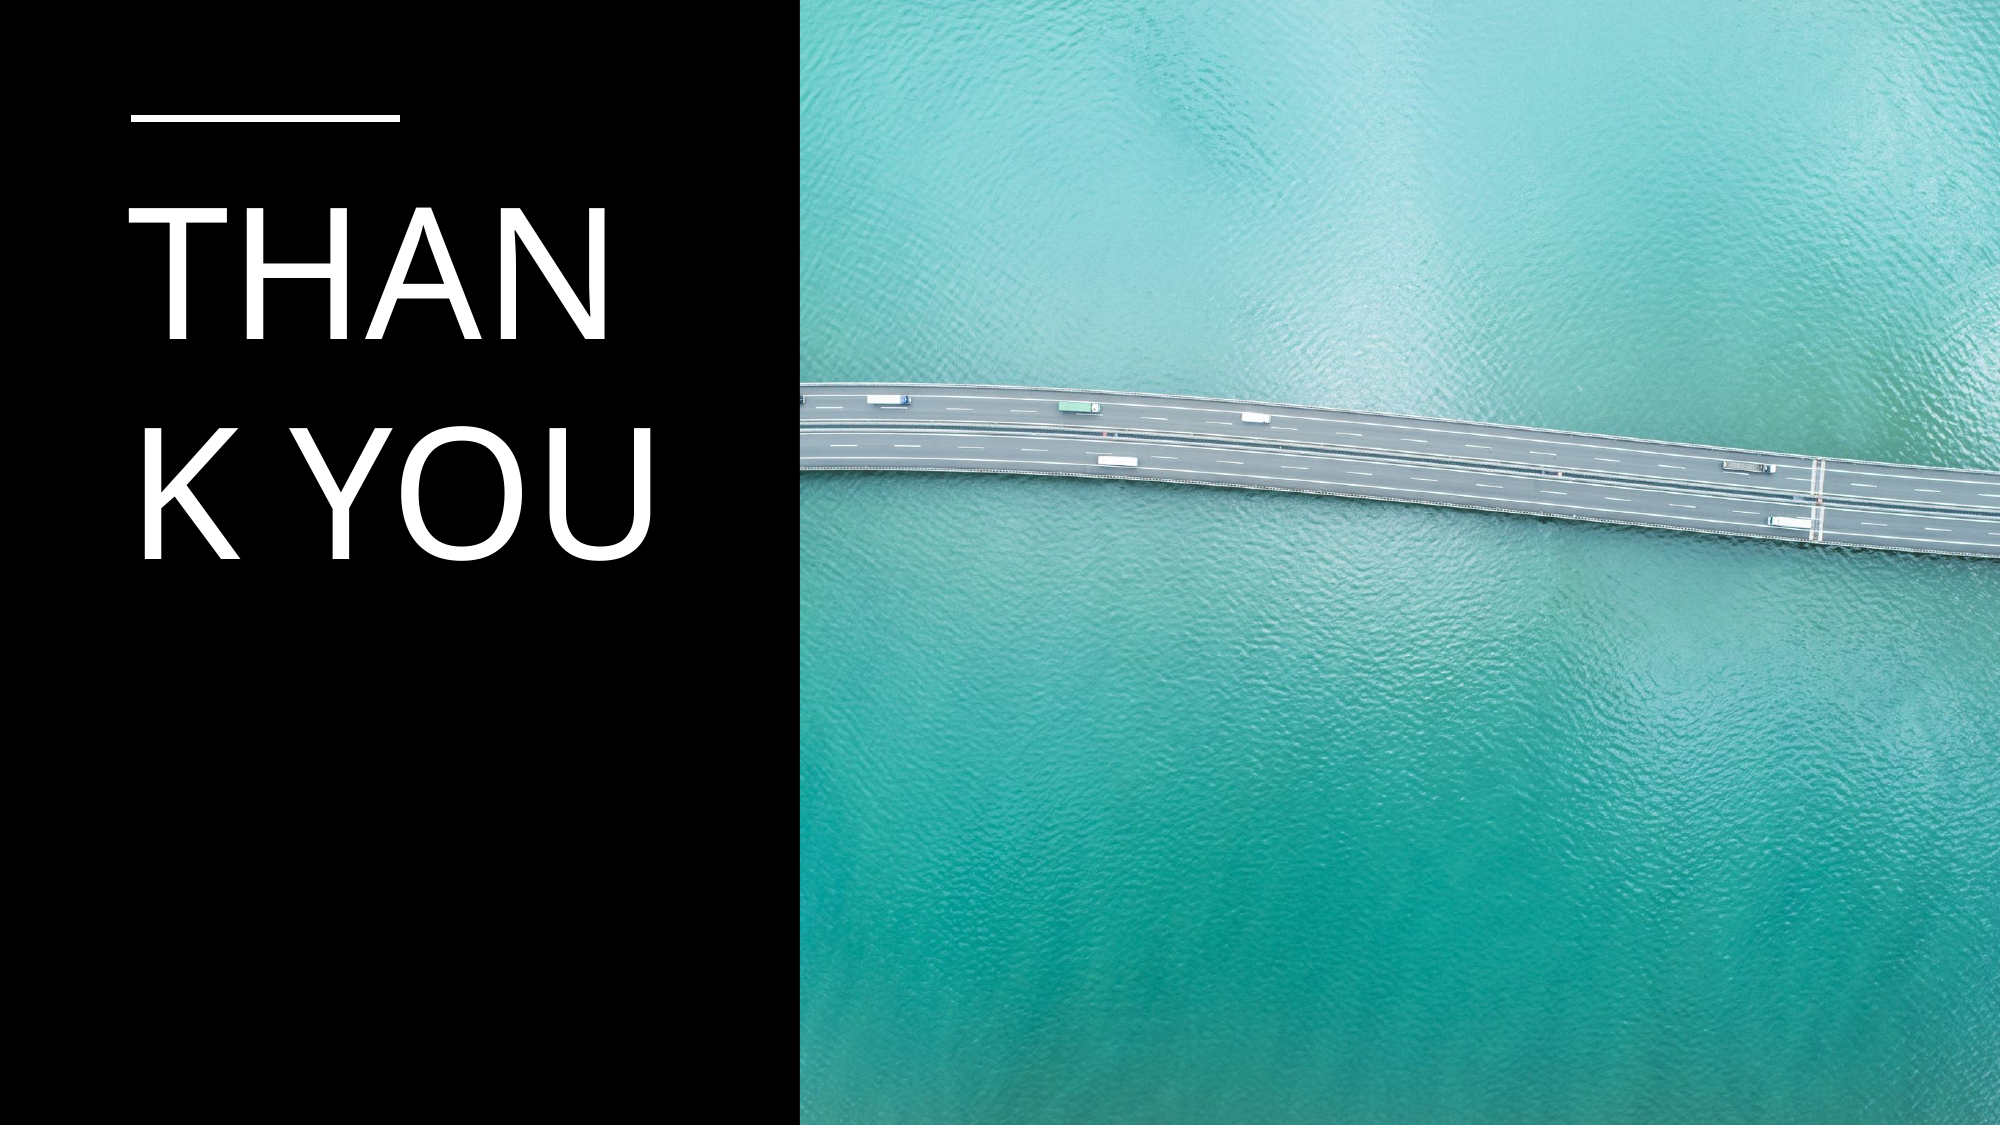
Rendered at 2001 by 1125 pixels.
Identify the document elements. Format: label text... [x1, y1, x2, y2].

text_box [0, 0, 799, 1125]
picture [799, 0, 2000, 1125]
title Thank you [112, 149, 707, 747]
